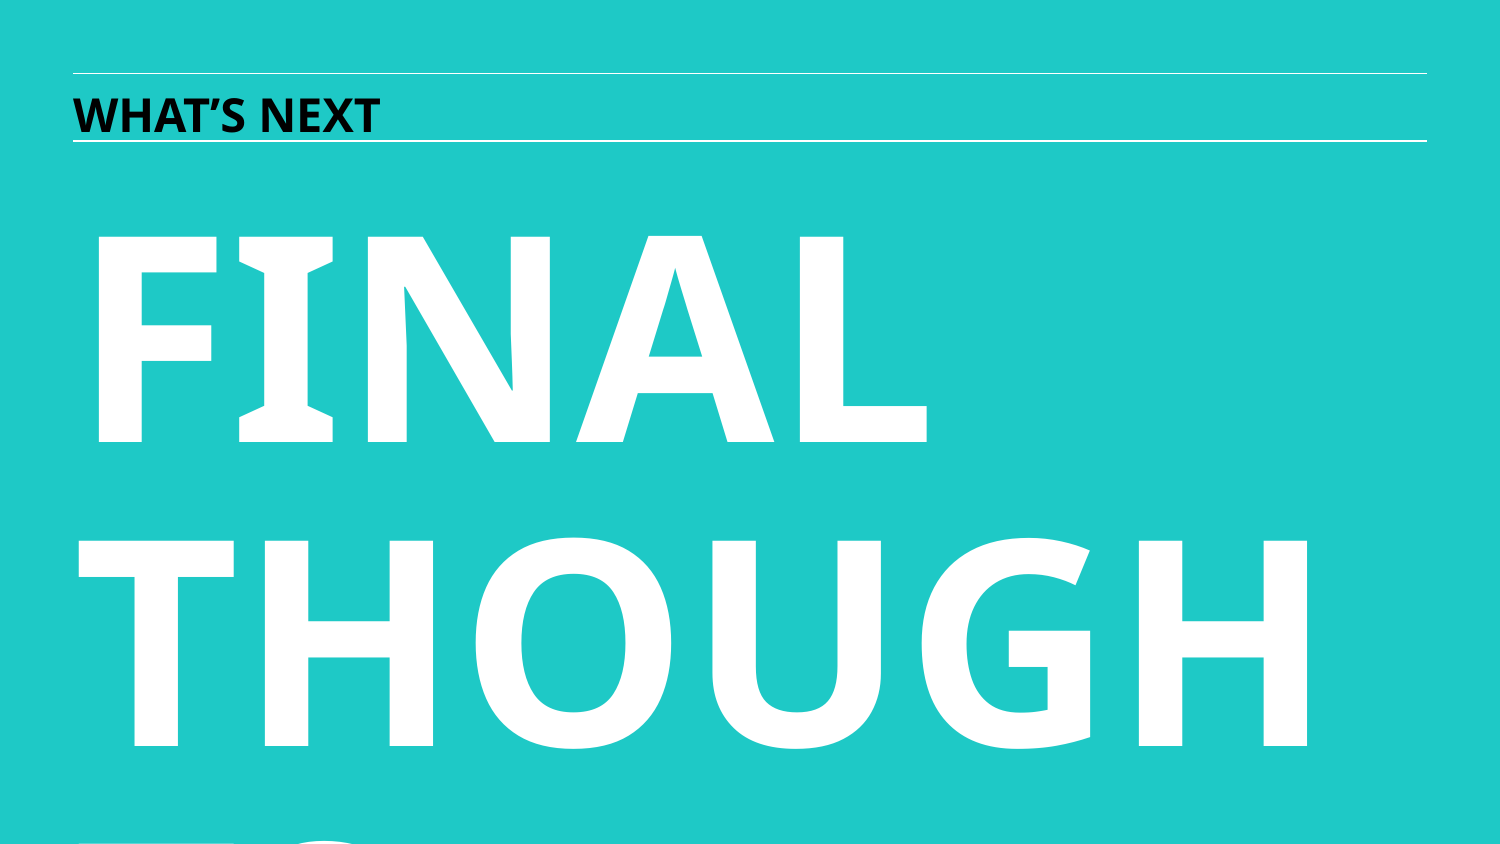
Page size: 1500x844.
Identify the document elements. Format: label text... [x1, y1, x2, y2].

text_box WHAT’S NEXT [73, 85, 1246, 136]
text_box FINAL THOUGHTS [73, 170, 1427, 338]
